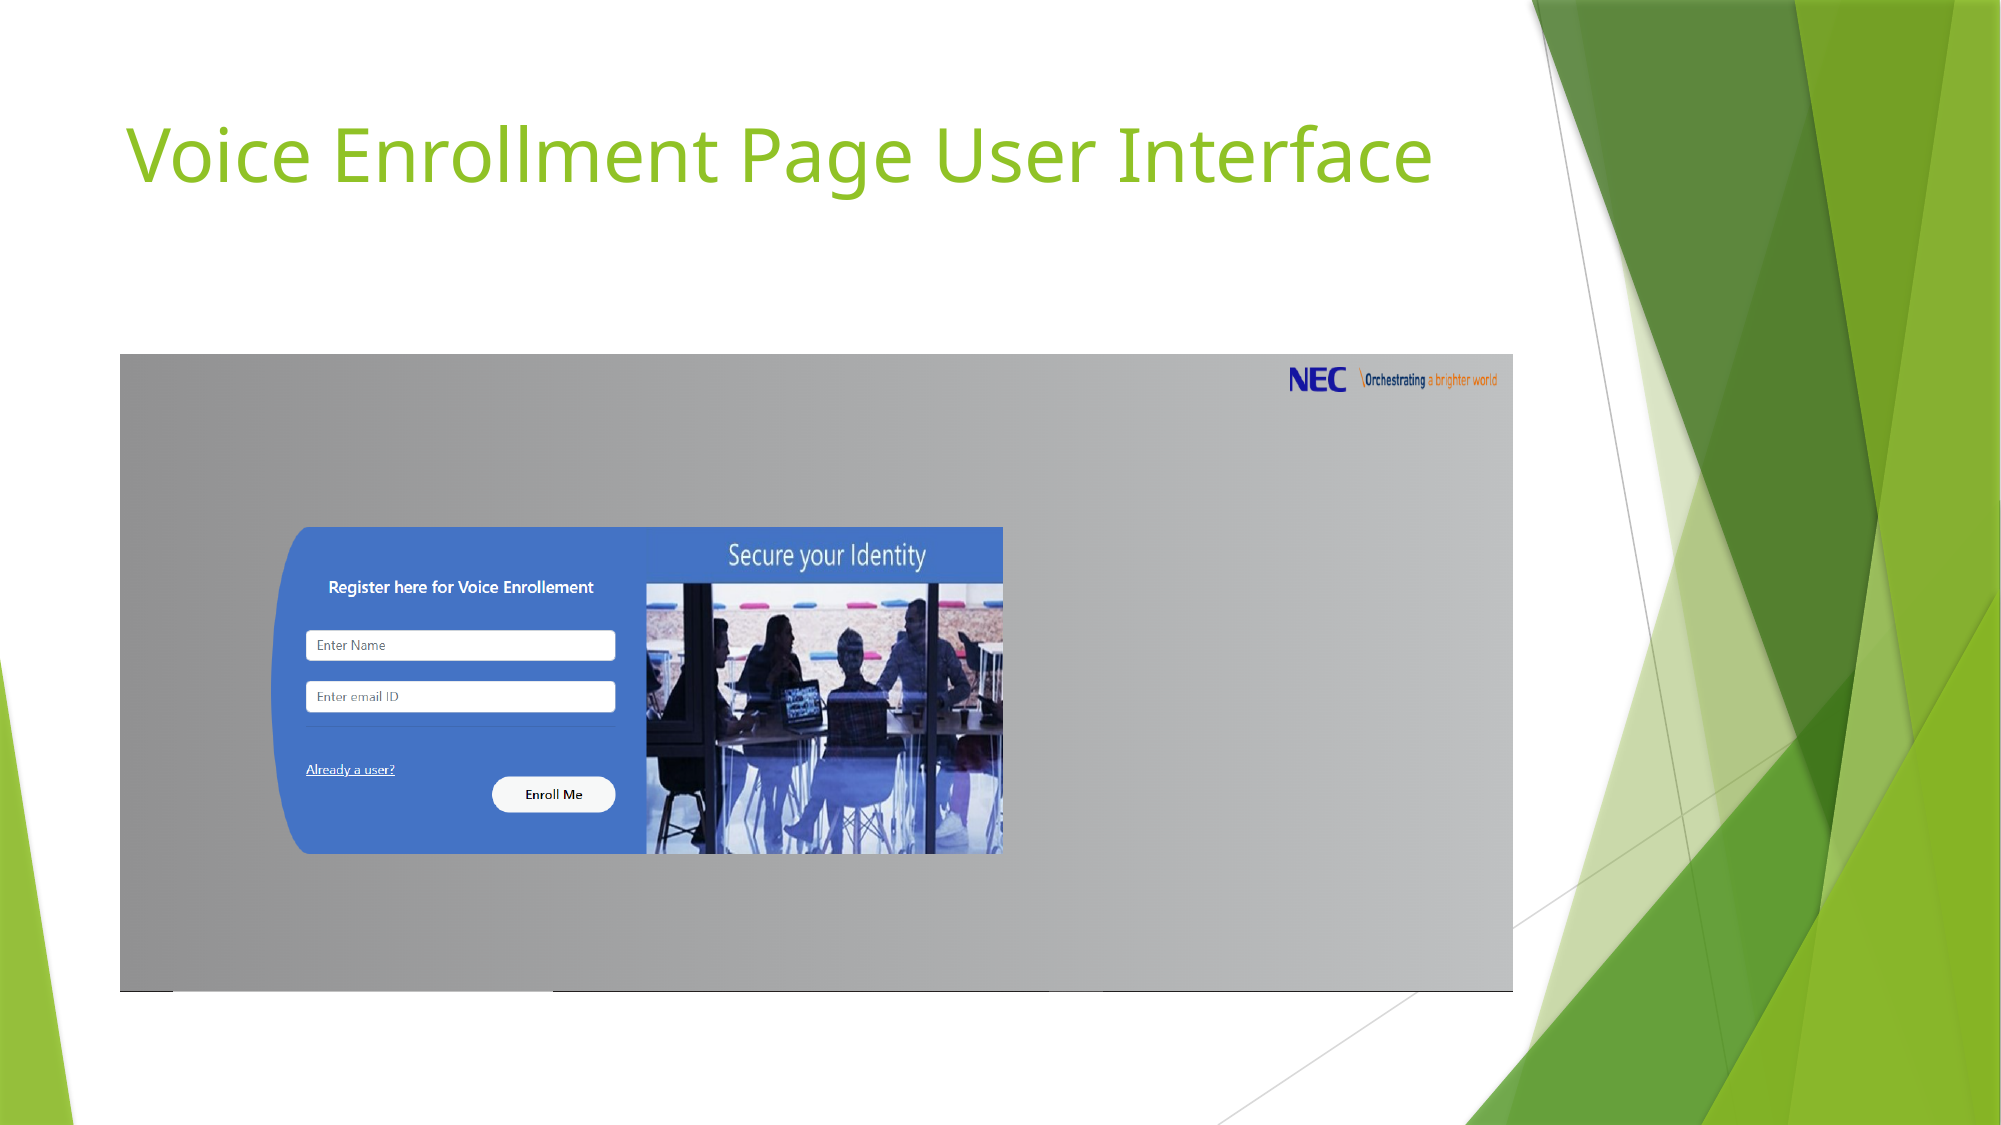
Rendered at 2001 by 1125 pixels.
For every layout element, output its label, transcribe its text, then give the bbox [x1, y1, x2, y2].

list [119, 353, 1513, 992]
title Voice Enrollment Page User Interface [111, 99, 1522, 317]
